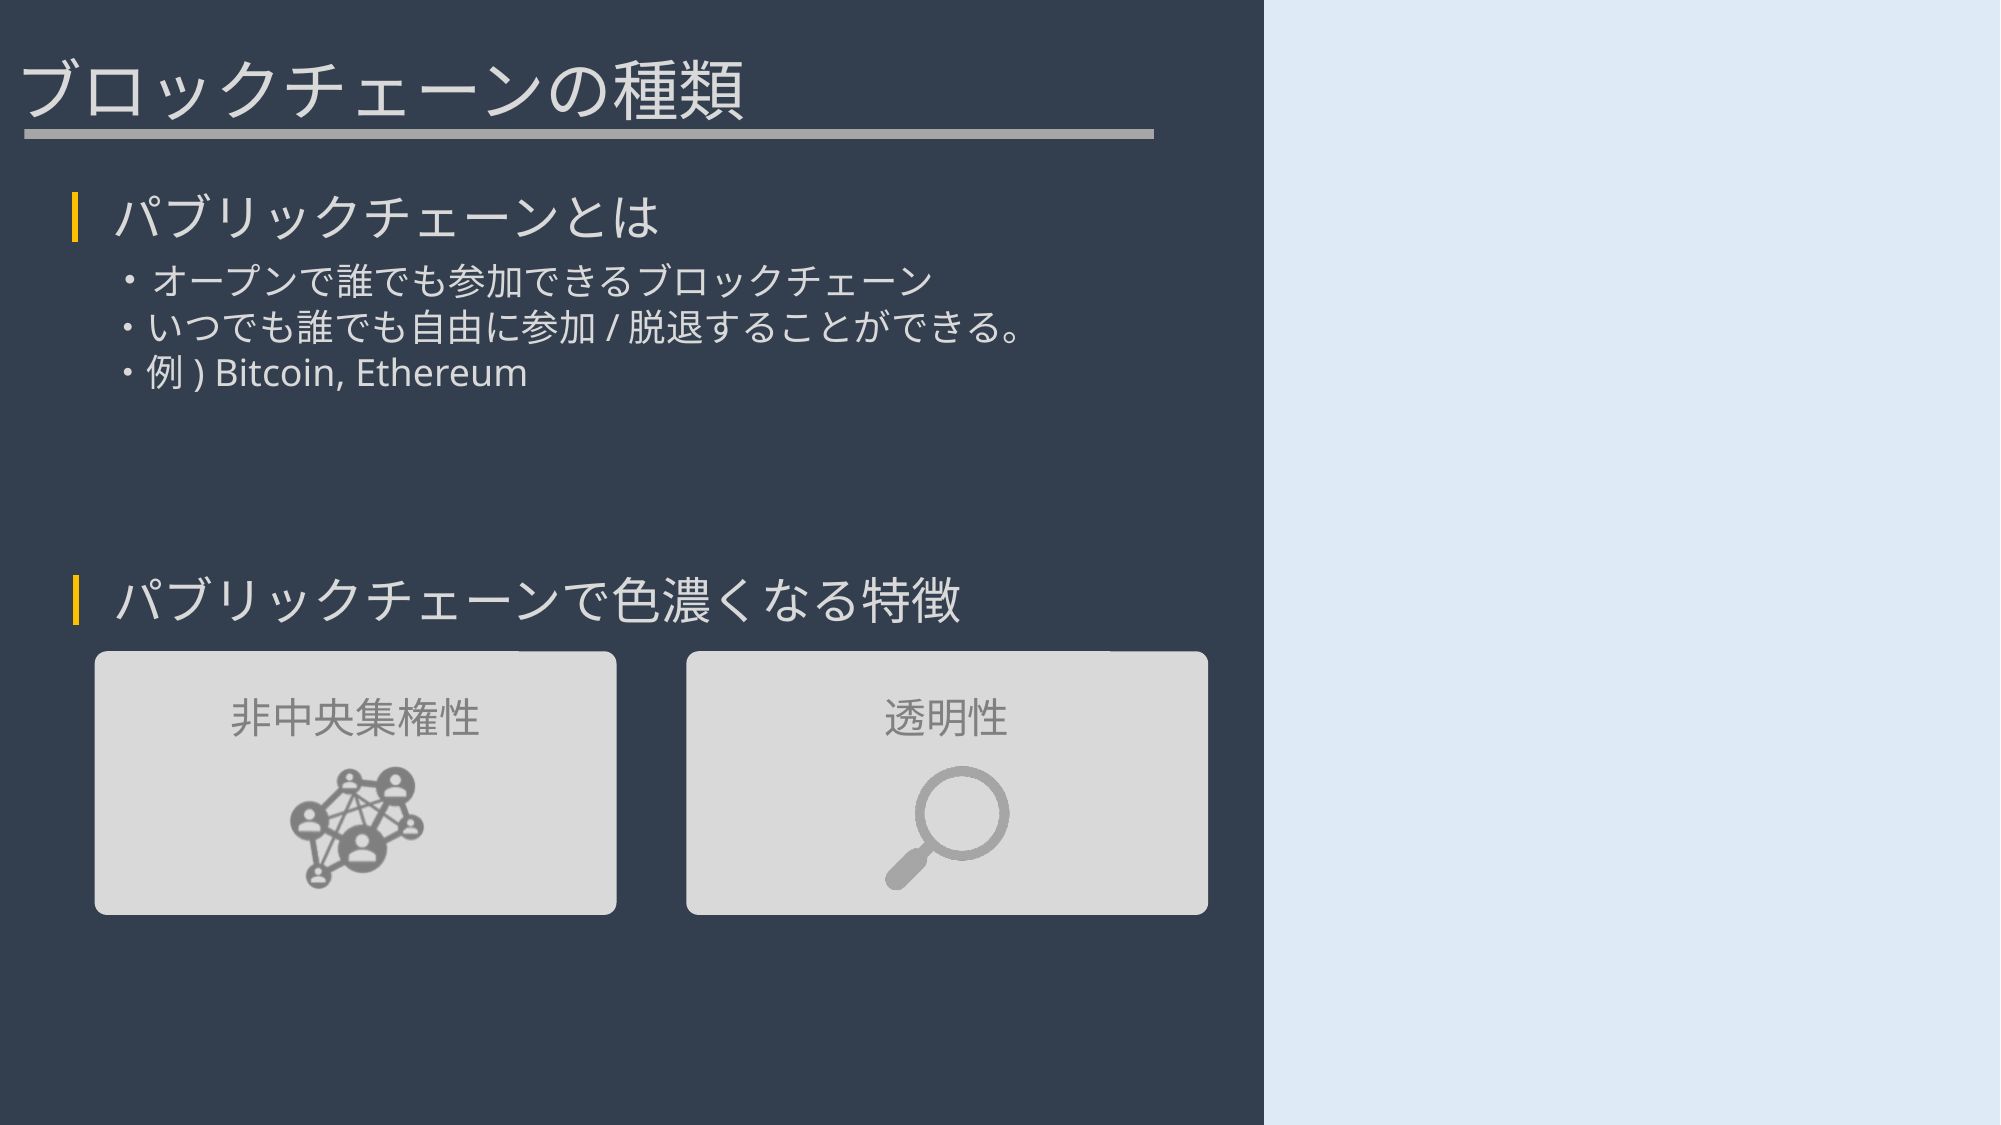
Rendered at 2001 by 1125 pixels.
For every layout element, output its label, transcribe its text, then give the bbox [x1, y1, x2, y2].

text_box ┃パブリックチェーンで色濃くなる特徴 [37, 562, 977, 638]
text_box ┃パブリックチェーンとは [35, 178, 675, 254]
picture [281, 753, 431, 904]
text_box 透明性 [686, 684, 1209, 749]
text_box [93, 650, 618, 916]
title ブロックチェーンの種類 [0, 0, 1143, 189]
picture [872, 754, 1022, 904]
text_box [685, 650, 1210, 916]
text_box 非中央集権性 [94, 684, 617, 749]
text_box ・オープンで誰でも参加できるブロックチェーン ・いつでも誰でも自由に参加/脱退することができる。 ・例) Bitcoin, Ethereum [94, 246, 1170, 402]
